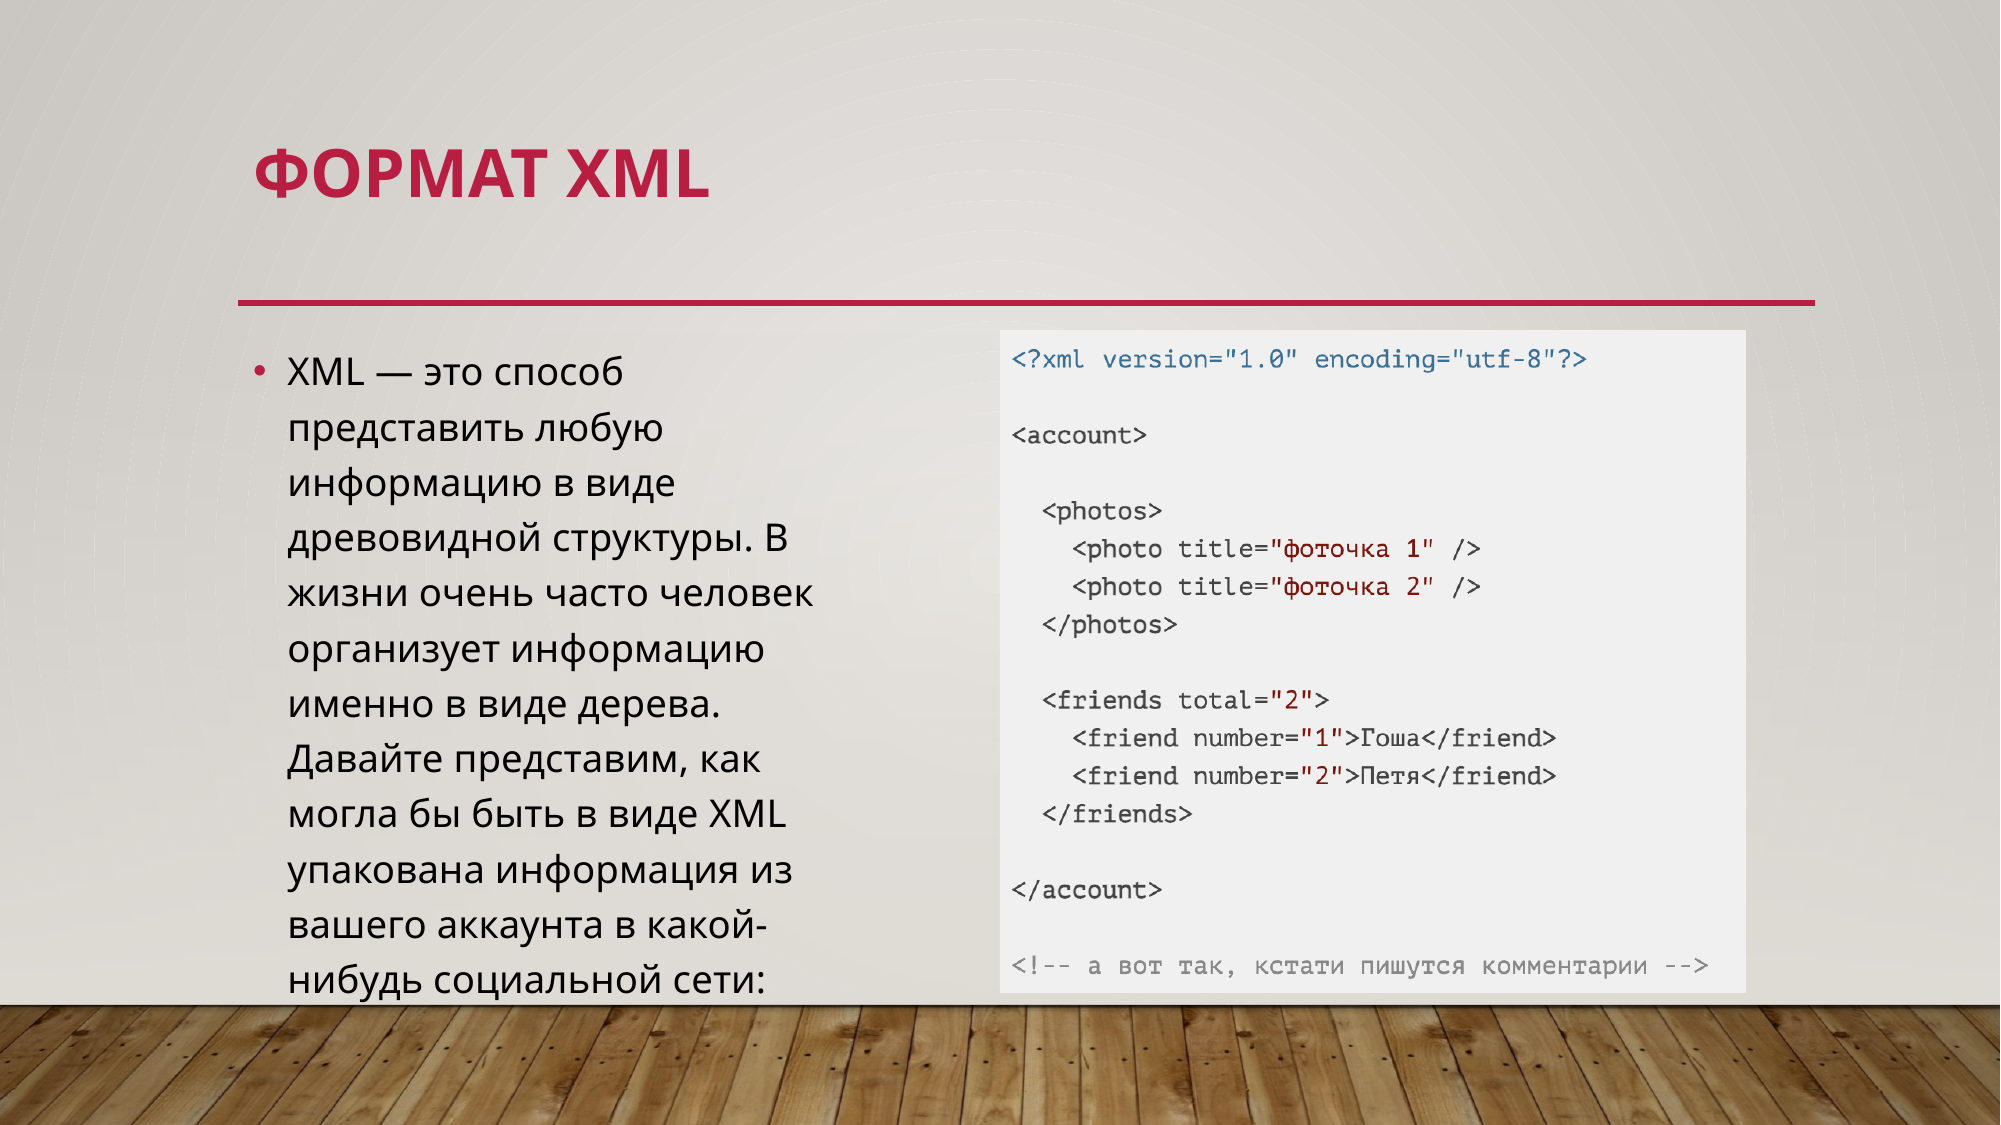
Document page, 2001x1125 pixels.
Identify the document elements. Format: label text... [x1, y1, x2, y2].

title Формат XML [238, 131, 1814, 305]
picture [0, 1005, 2000, 1125]
list XML — это способ представить любую информацию в виде древовидной структуры. В жизни очень часто человек организует информацию именно в виде дерева. Давайте представим, как могла бы быть в виде XML упакована информация из вашего аккаунта в какой-нибудь социальной сети: [238, 330, 873, 1013]
picture [999, 330, 1747, 994]
